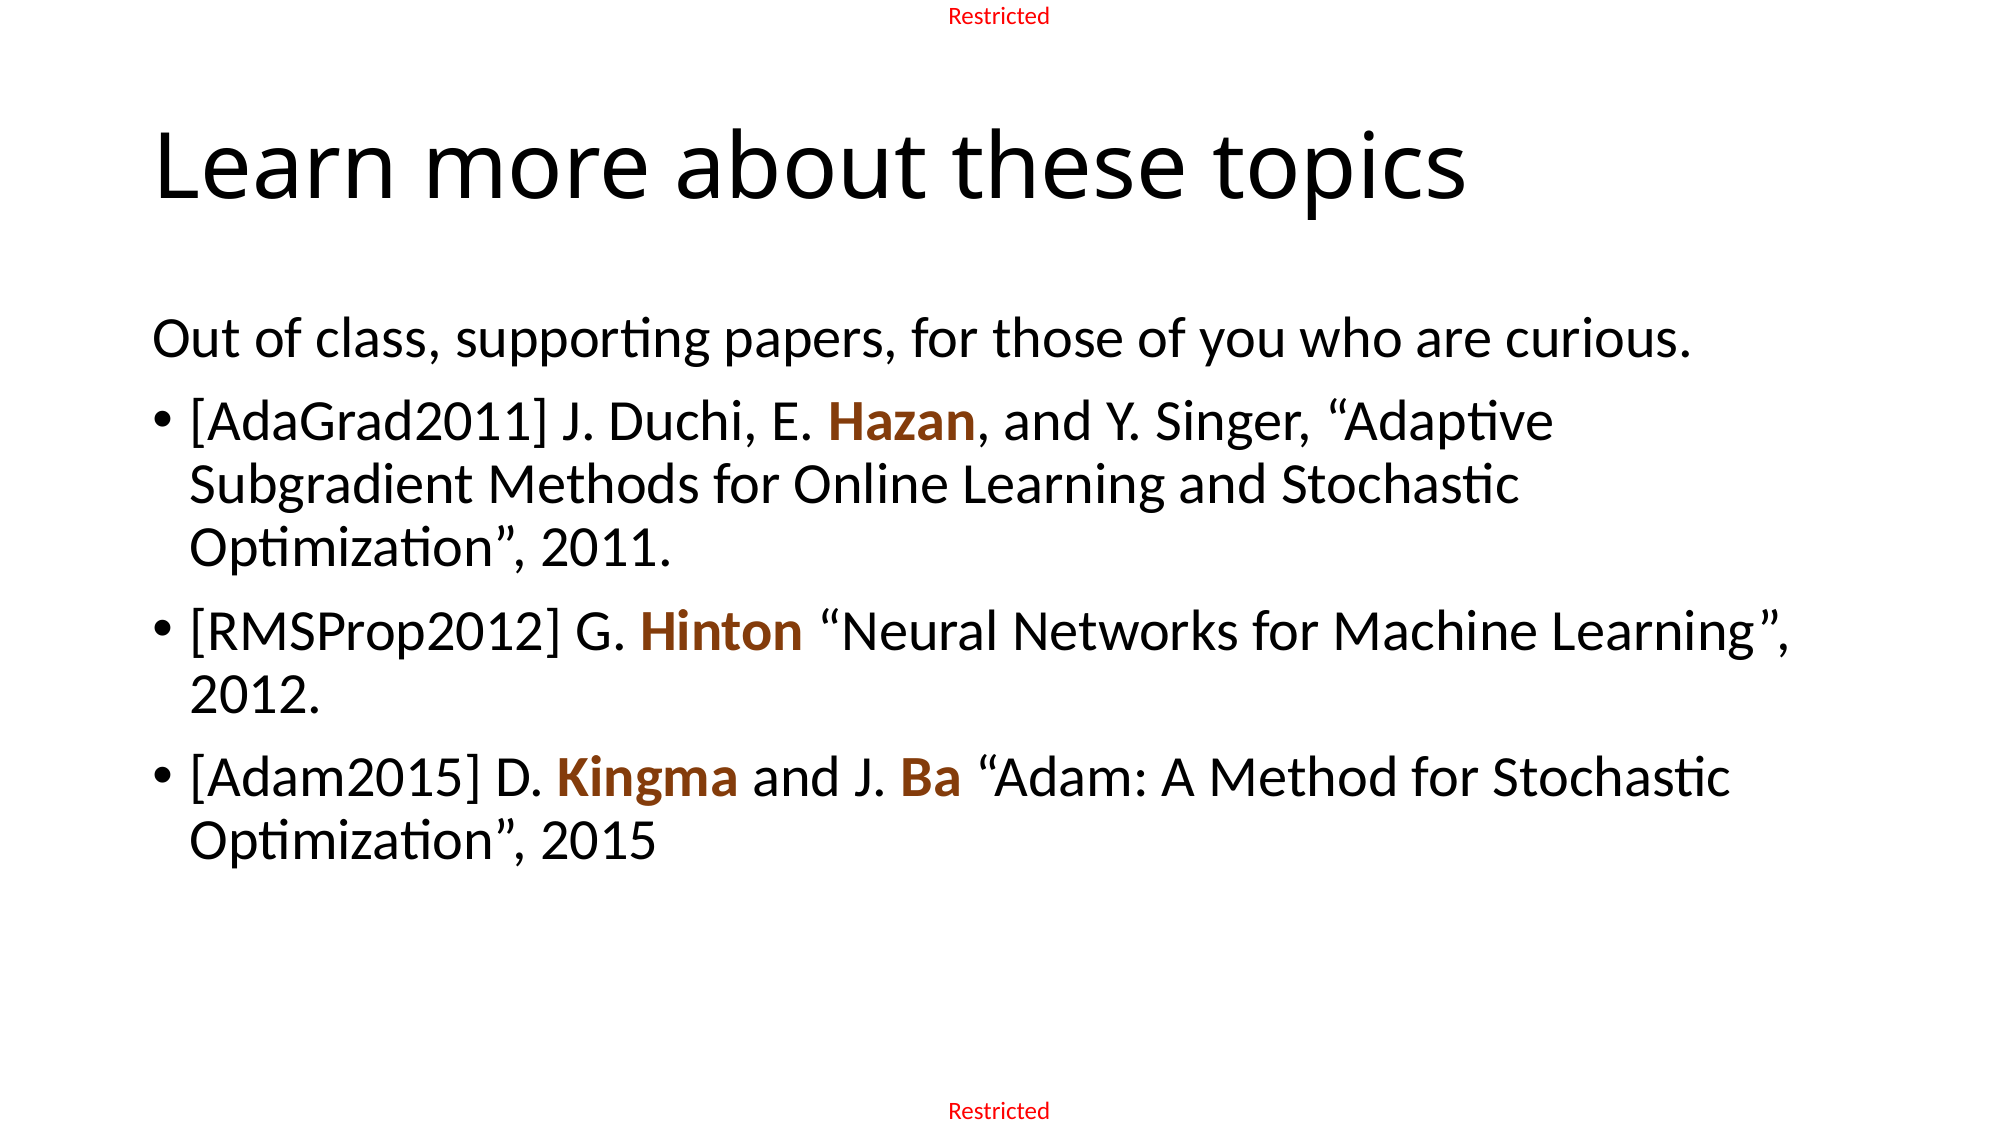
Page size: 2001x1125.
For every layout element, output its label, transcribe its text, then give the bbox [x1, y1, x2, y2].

list Out of class, supporting papers, for those of you who are curious. [AdaGrad2011] J. Duchi, E. Hazan, and Y. Singer, “Adaptive Subgradient Methods for Online Learning and Stochastic Optimization”, 2011. [RMSProp2012] G. Hinton “Neural Networks for Machine Learning”, 2012. [Adam2015] D. Kingma and J. Ba “Adam: A Method for Stochastic Optimization”, 2015 [137, 299, 1863, 1125]
title Learn more about these topics [137, 59, 1863, 278]
